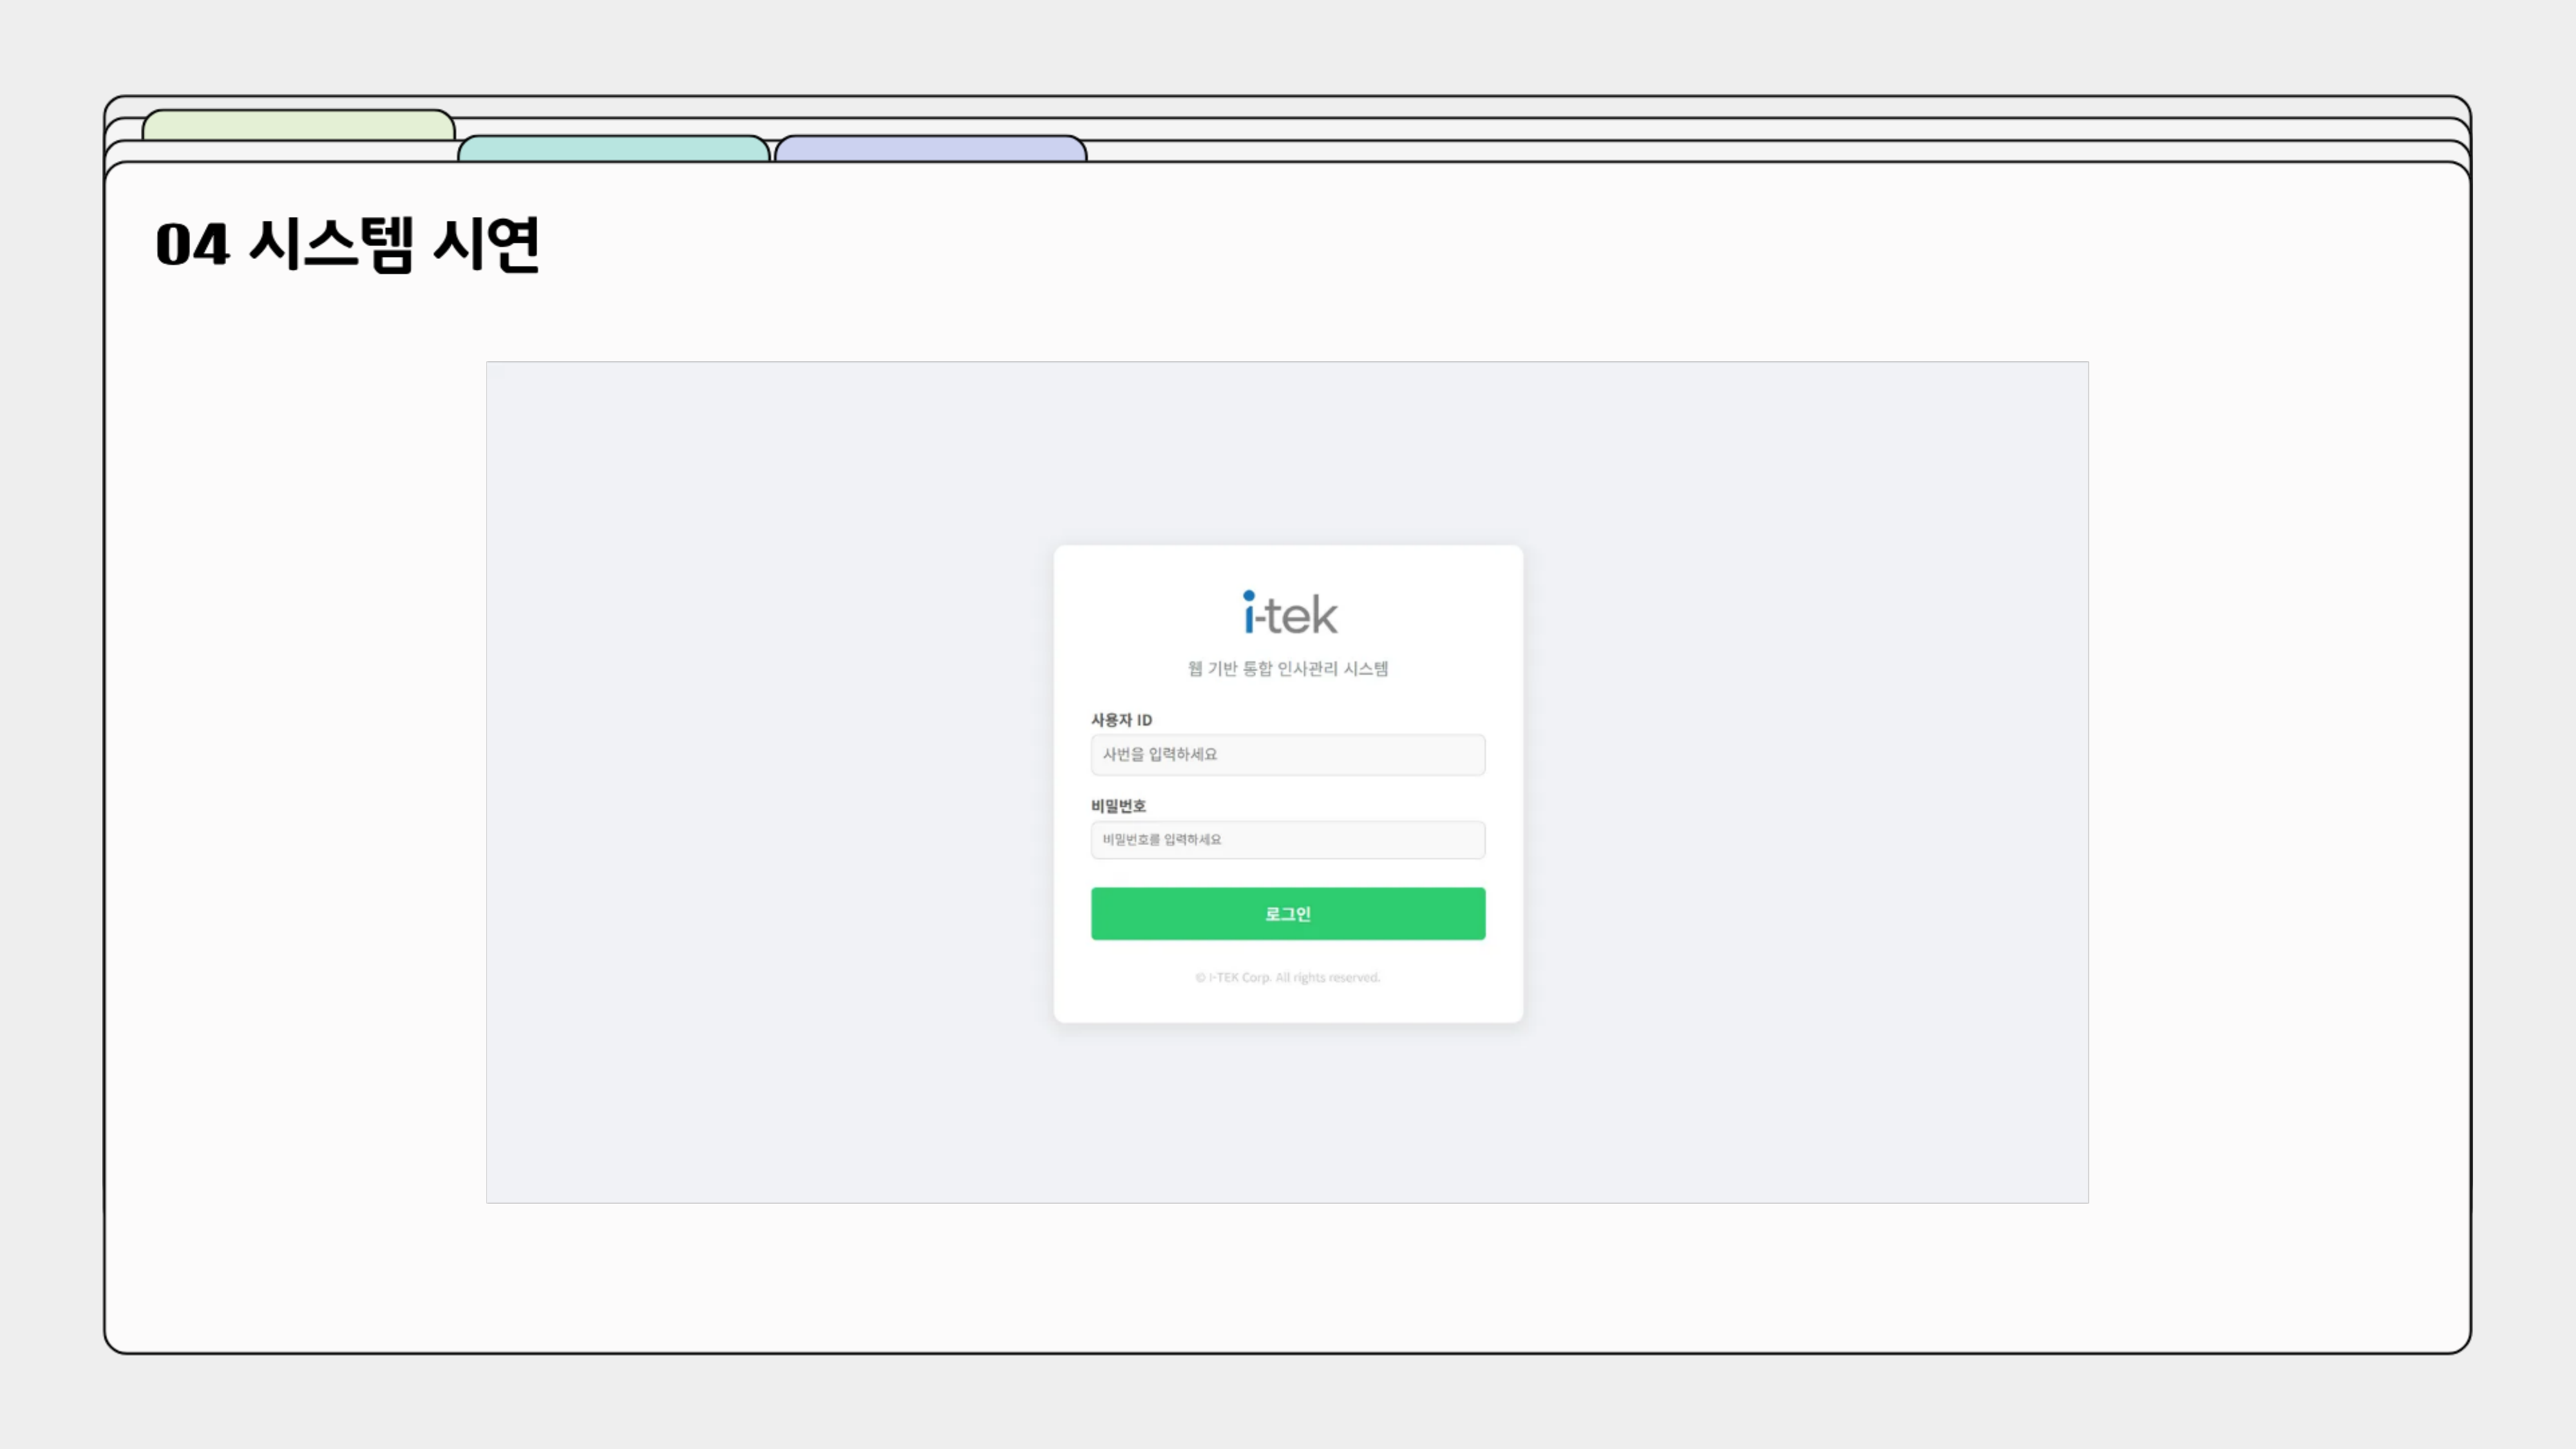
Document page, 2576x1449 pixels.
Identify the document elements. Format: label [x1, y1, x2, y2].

picture [102, 93, 2474, 1357]
